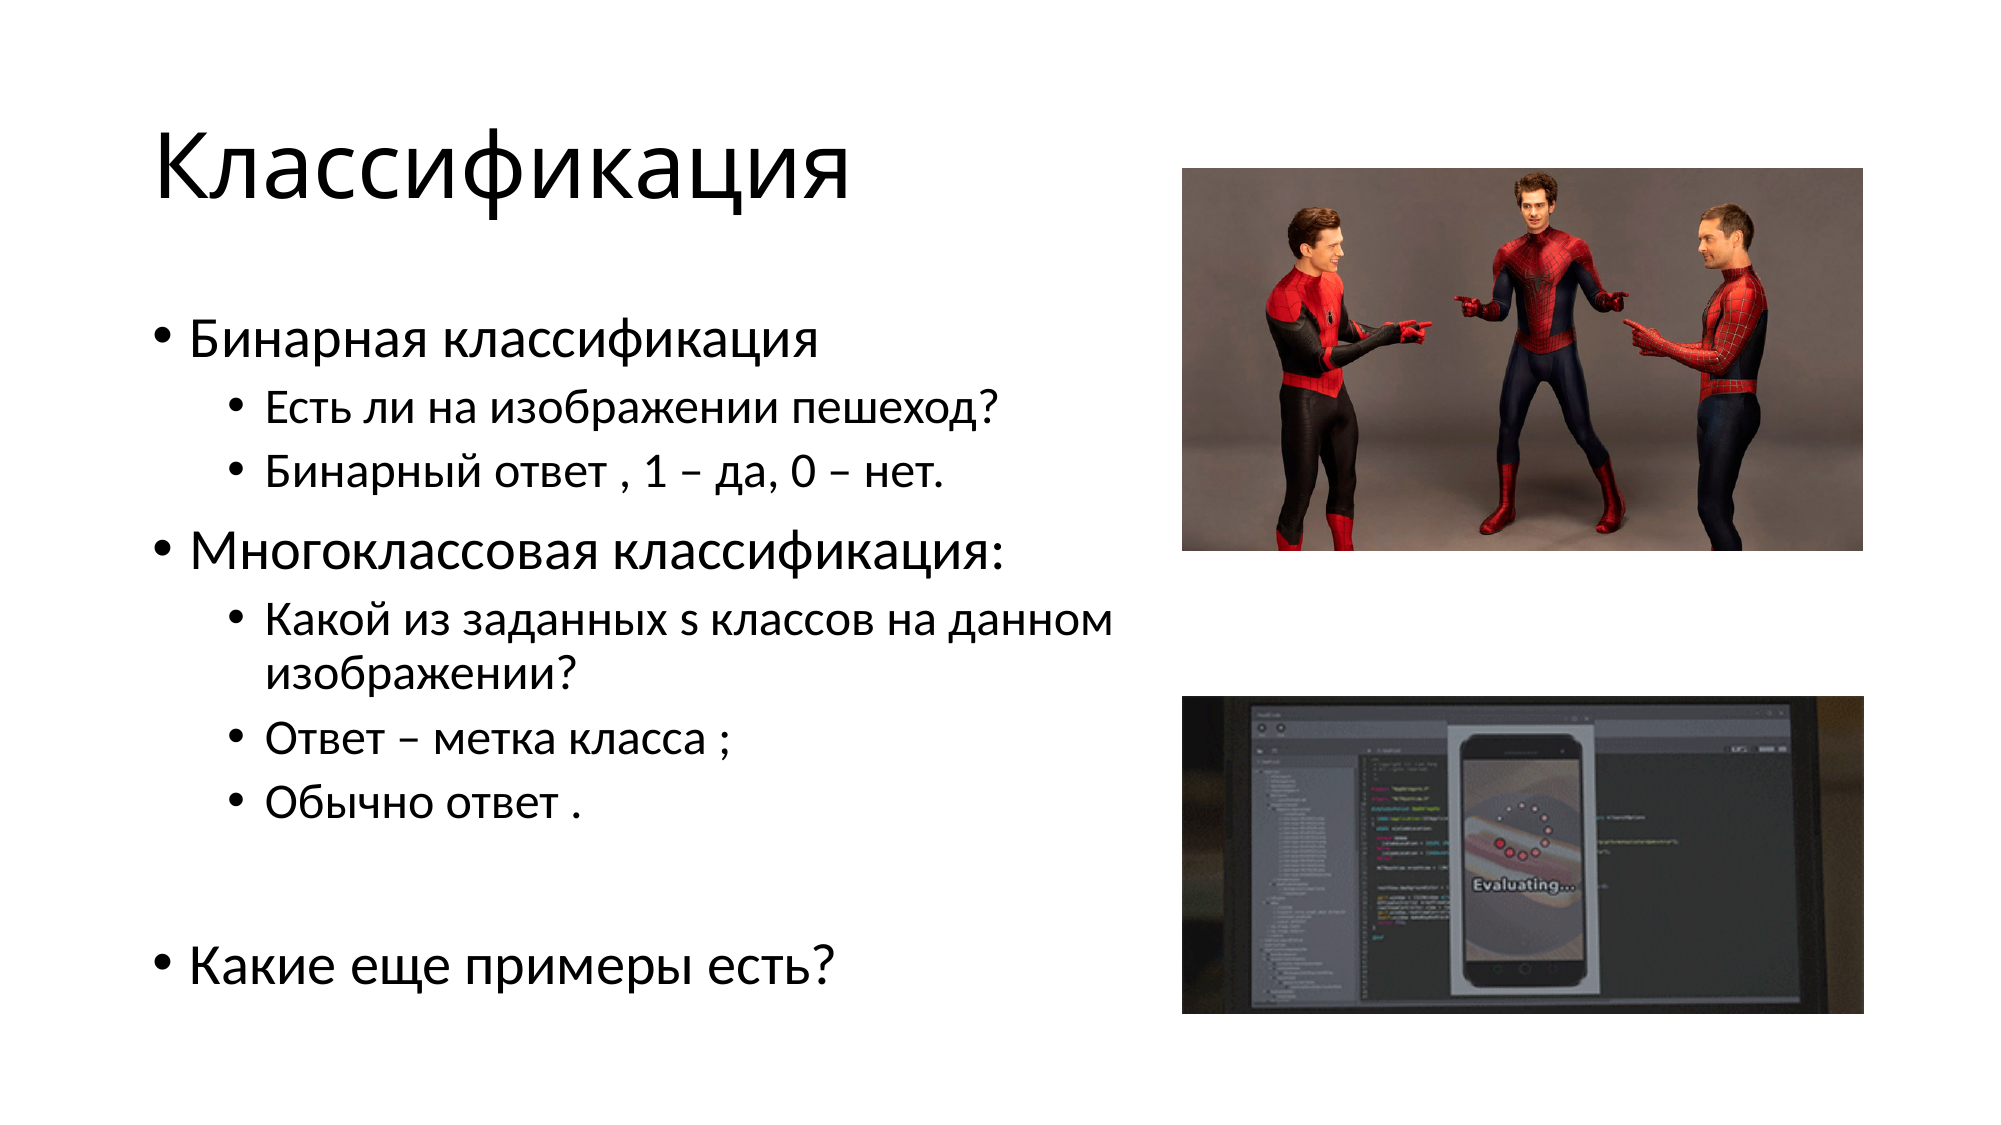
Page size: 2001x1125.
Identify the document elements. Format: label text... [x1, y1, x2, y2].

title Классификация [137, 59, 1863, 278]
picture [1182, 168, 1863, 551]
picture [1182, 696, 1864, 1014]
